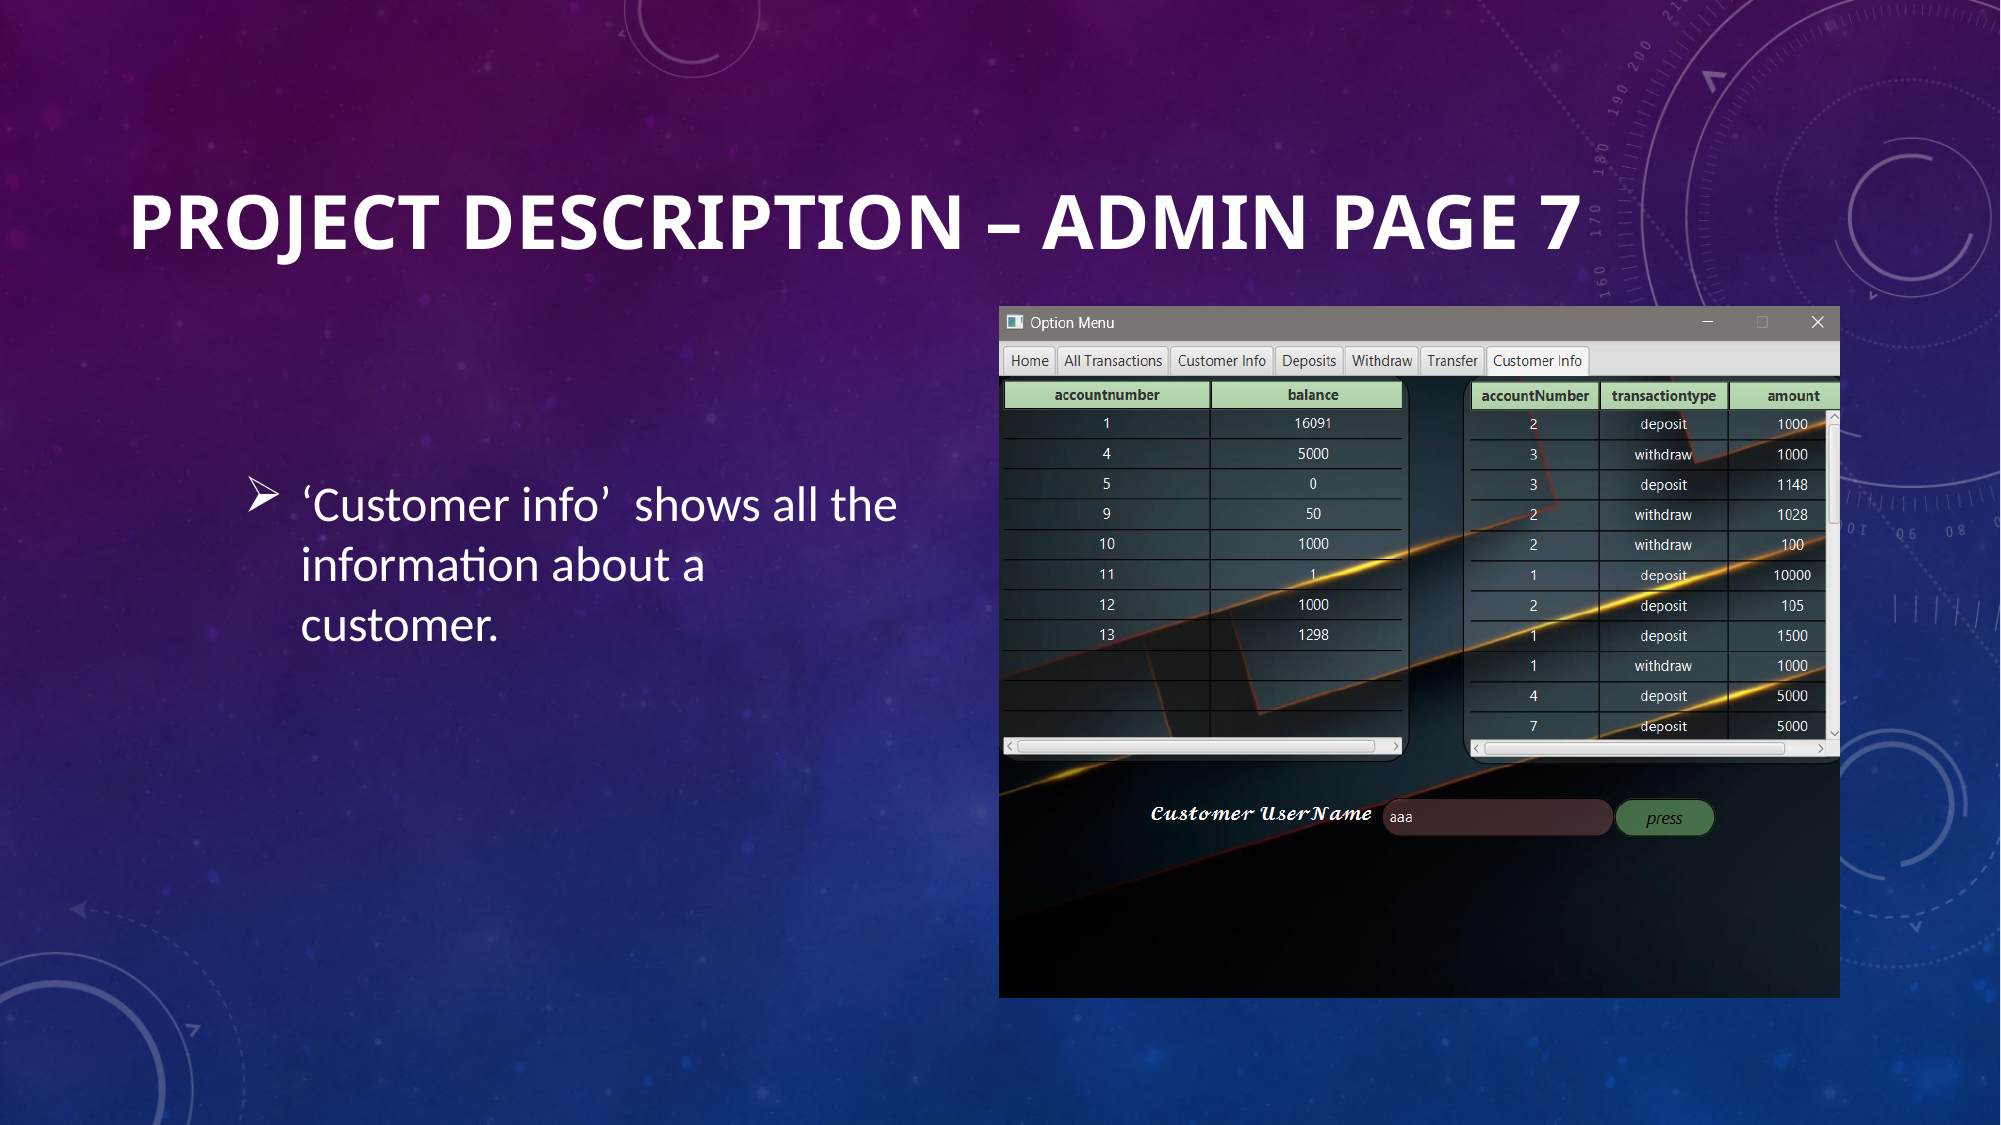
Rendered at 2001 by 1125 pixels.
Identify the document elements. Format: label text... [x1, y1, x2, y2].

title Project description – admin page 7 [112, 99, 1775, 339]
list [999, 306, 1840, 998]
text_box ‘Customer info’ shows all the information about a customer. [229, 463, 931, 659]
picture [0, 0, 2001, 1125]
